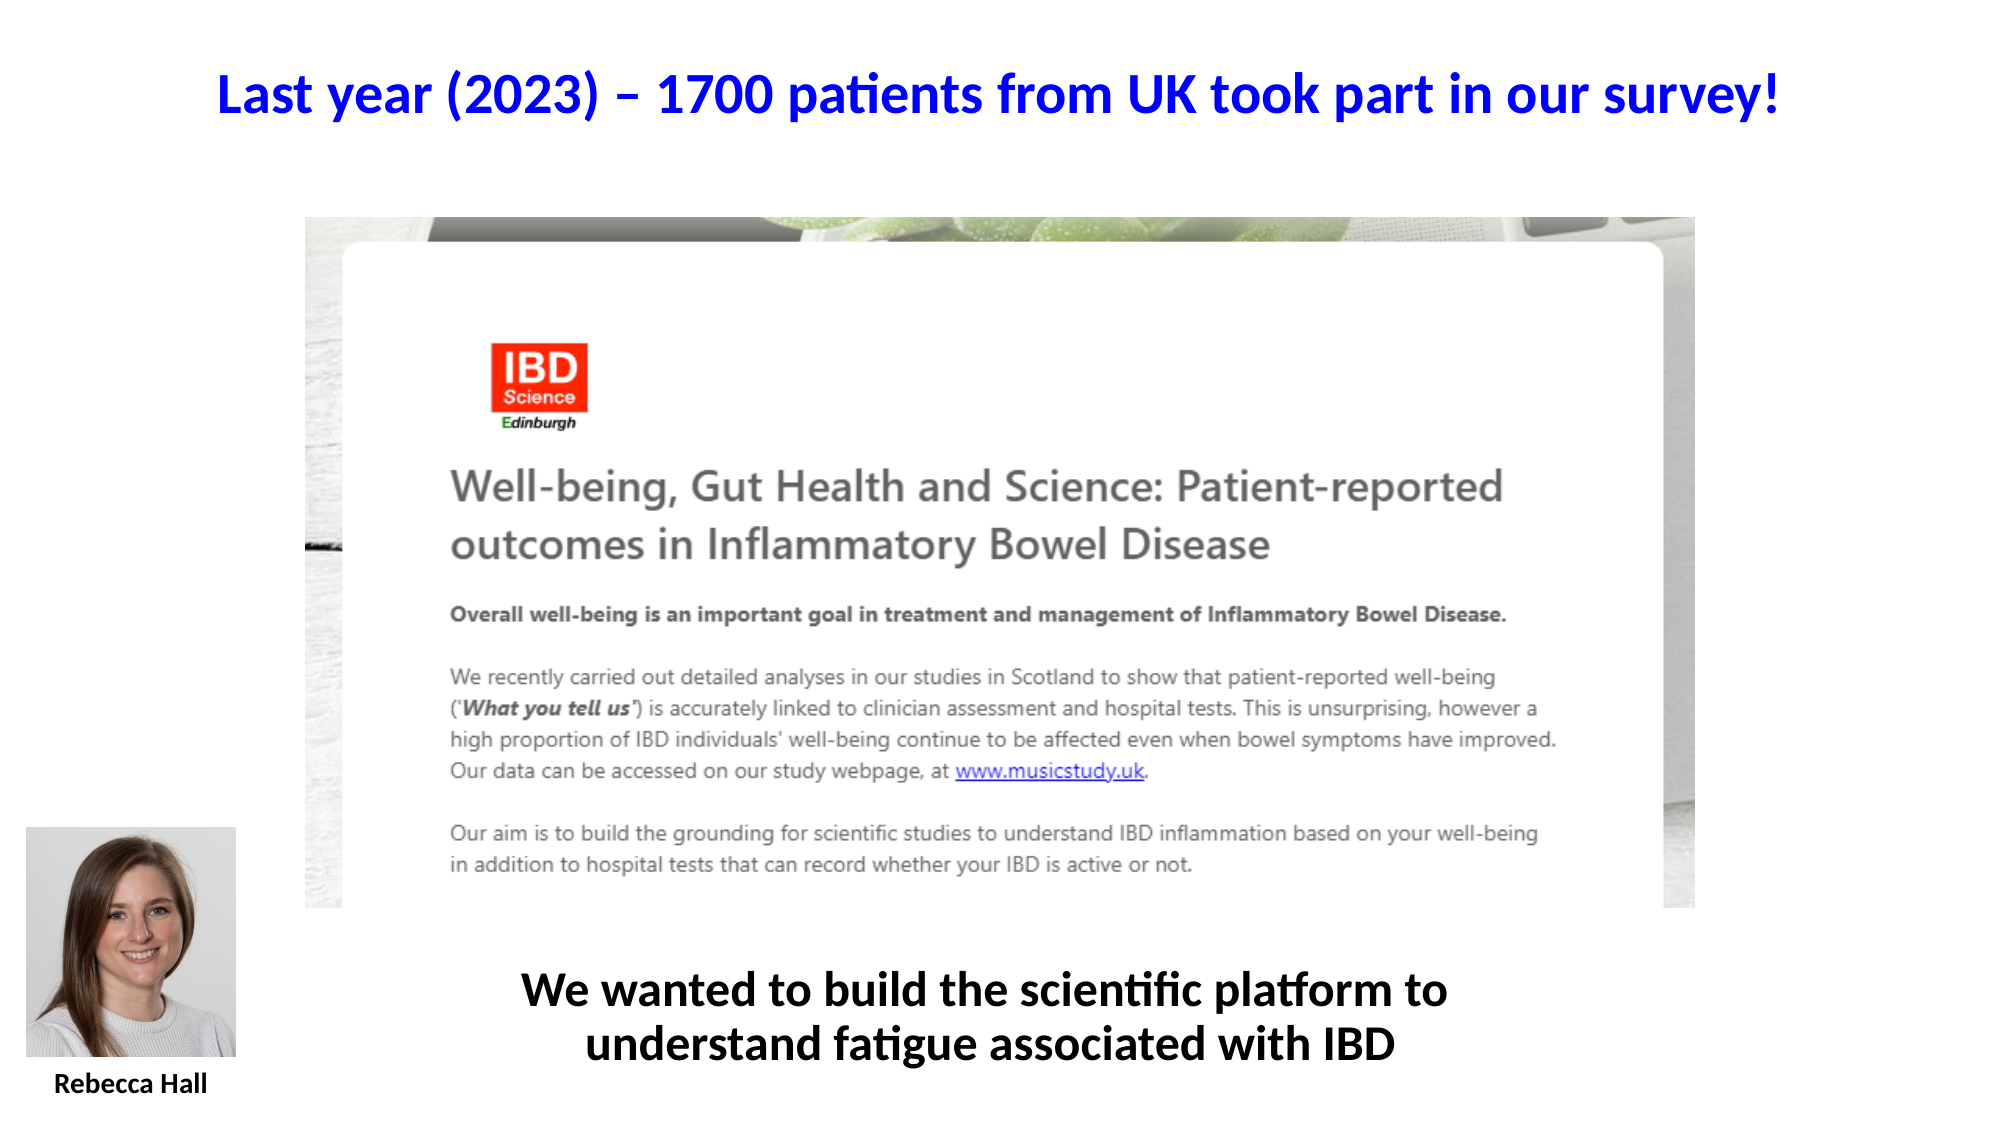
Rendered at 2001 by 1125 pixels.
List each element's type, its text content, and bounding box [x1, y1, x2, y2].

picture [304, 216, 1696, 909]
text_box Last year (2023) – 1700 patients from UK took part in our survey! [107, 55, 1893, 169]
picture [25, 827, 237, 1058]
text_box We wanted to build the scientific platform to understand fatigue associated with IBD [286, 955, 1695, 1088]
text_box Rebecca Hall [39, 1058, 223, 1107]
